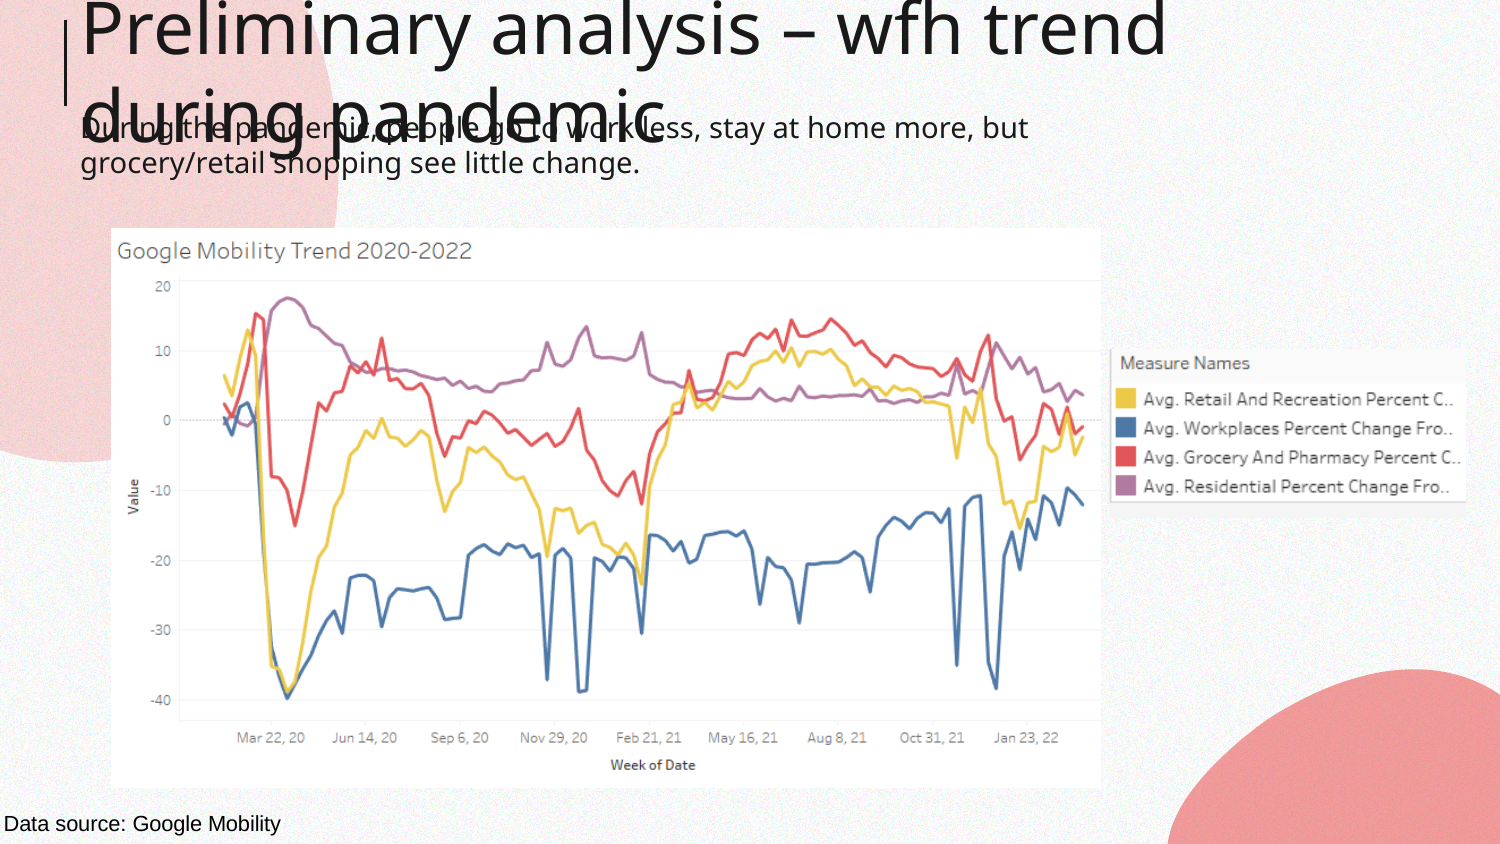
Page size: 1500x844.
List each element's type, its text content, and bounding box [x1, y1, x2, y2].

title Preliminary analysis – wfh trend during pandemic [70, 33, 1329, 107]
text_box Data source: Google Mobility [0, 802, 953, 844]
picture [0, 0, 1500, 844]
subtitle During the pandemic, people go to work less, stay at home more, but grocery/retail shopping see little change. [65, 61, 1171, 227]
